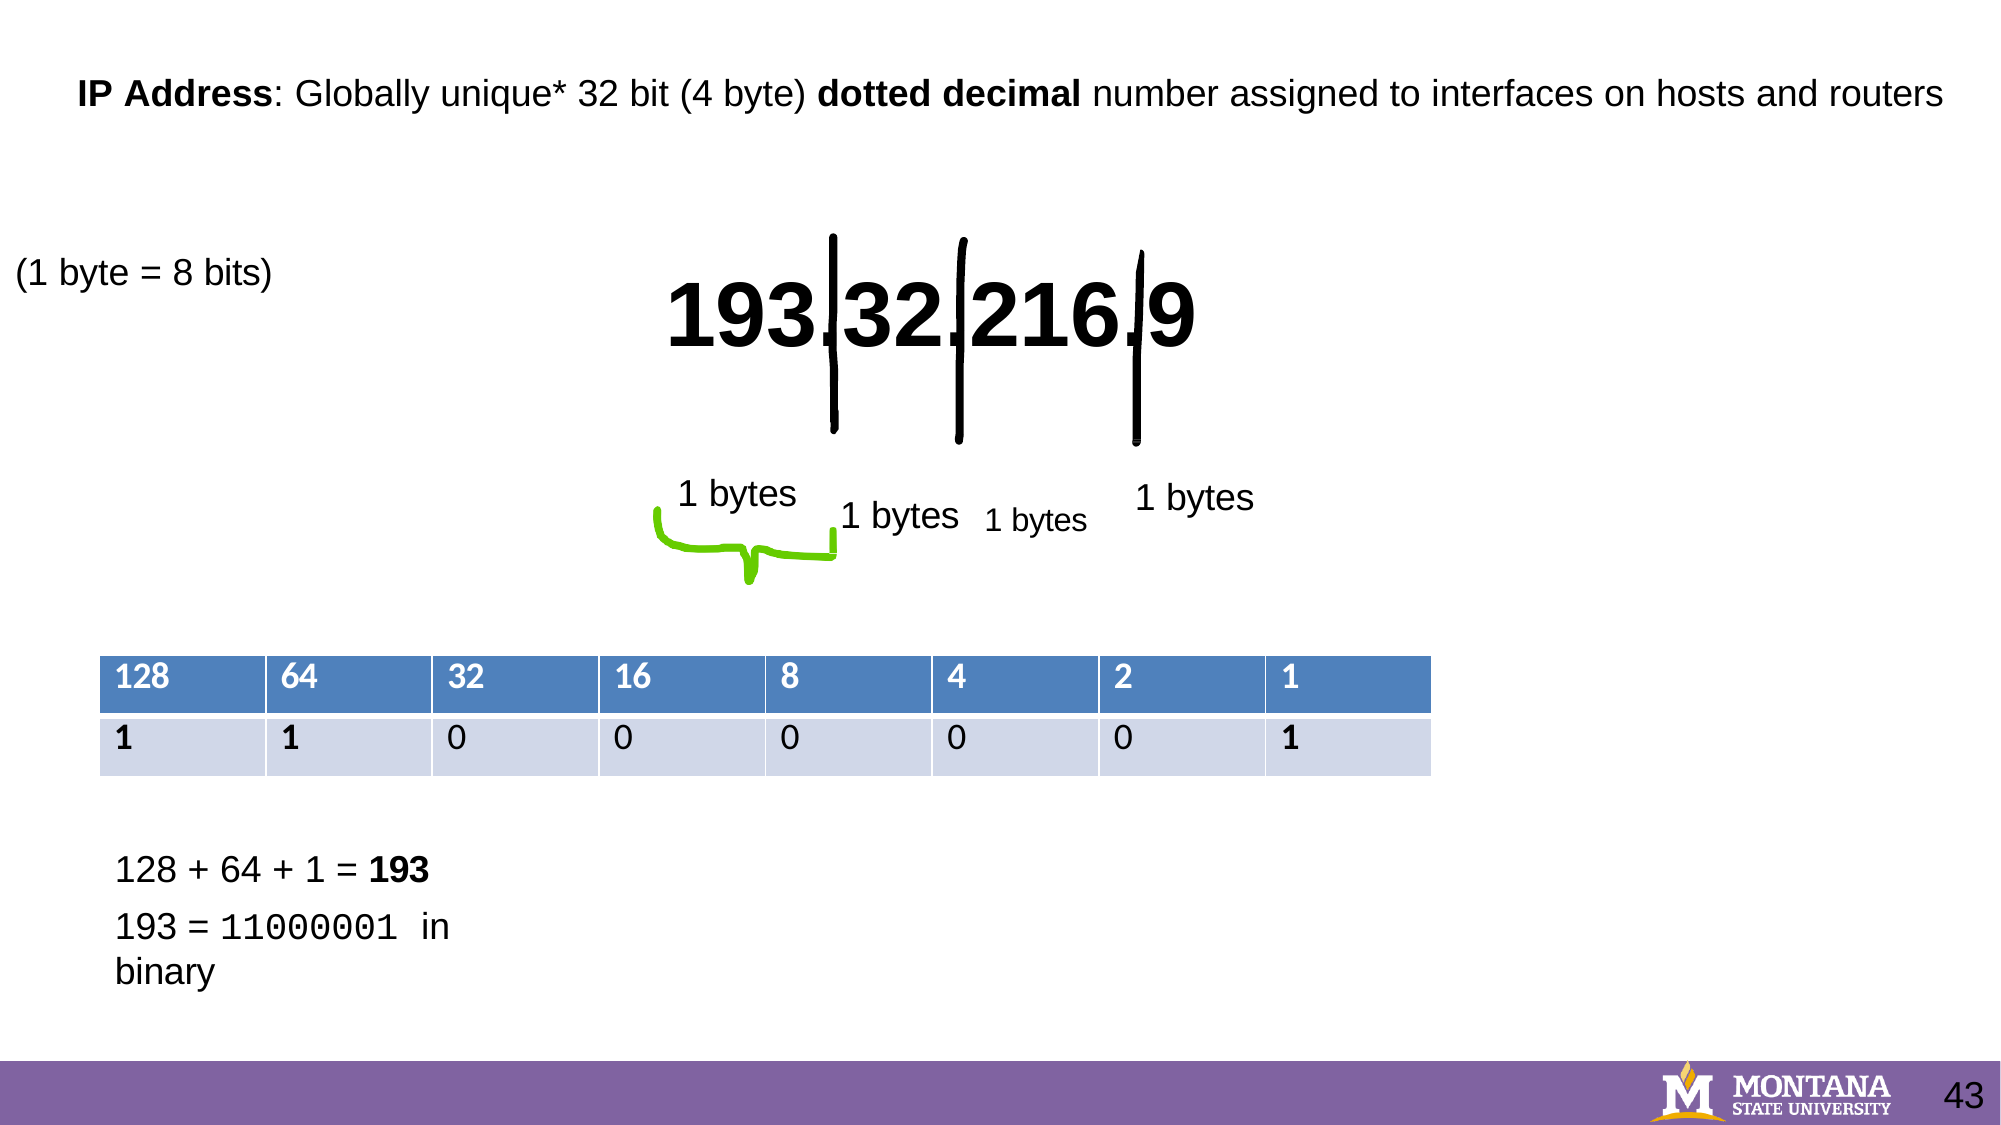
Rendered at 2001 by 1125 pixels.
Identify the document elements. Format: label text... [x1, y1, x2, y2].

text_box 1 bytes 1 bytes [837, 470, 1105, 540]
table_cell 0 [600, 719, 765, 776]
text_box [828, 233, 839, 435]
picture [653, 506, 837, 586]
table_cell 1 [1266, 719, 1431, 776]
title IP Address: Globally unique* 32 bit (4 byte) dotted decimal number assigned to interfaces on hosts and routers [75, 66, 1949, 257]
table_header 1 [1266, 656, 1431, 713]
table_header 64 [267, 656, 431, 713]
slide_number 43 [1937, 1072, 1994, 1125]
table_header 16 [600, 656, 765, 713]
text_box (1 byte = 8 bits) [12, 245, 277, 293]
text_box 1 bytes [1132, 471, 1258, 519]
text_box 128 + 64 + 1 = 193 193 = 11000001 in binary [112, 829, 554, 993]
text_box 193.32.216.9 [1141, 252, 1203, 366]
table_header 32 [433, 656, 598, 713]
table_cell 1 [100, 719, 265, 776]
table_cell 1 [267, 719, 431, 776]
text_box 193.32.216.9 [837, 252, 957, 366]
text_box [1132, 249, 1145, 447]
table_header 8 [766, 656, 931, 713]
table_cell 0 [933, 719, 1098, 776]
table_header 128 [100, 656, 265, 713]
text_box 193.32.216.9 [663, 252, 829, 366]
table_header 4 [933, 656, 1098, 713]
table_cell 0 [766, 719, 931, 776]
text_box [954, 237, 968, 445]
table_cell 0 [1100, 719, 1265, 776]
table_header 2 [1100, 656, 1265, 713]
text_box 1 bytes [675, 467, 801, 504]
text_box 193.32.216.9 [964, 252, 1139, 366]
table_cell 0 [433, 719, 598, 776]
picture [1650, 1060, 1891, 1122]
